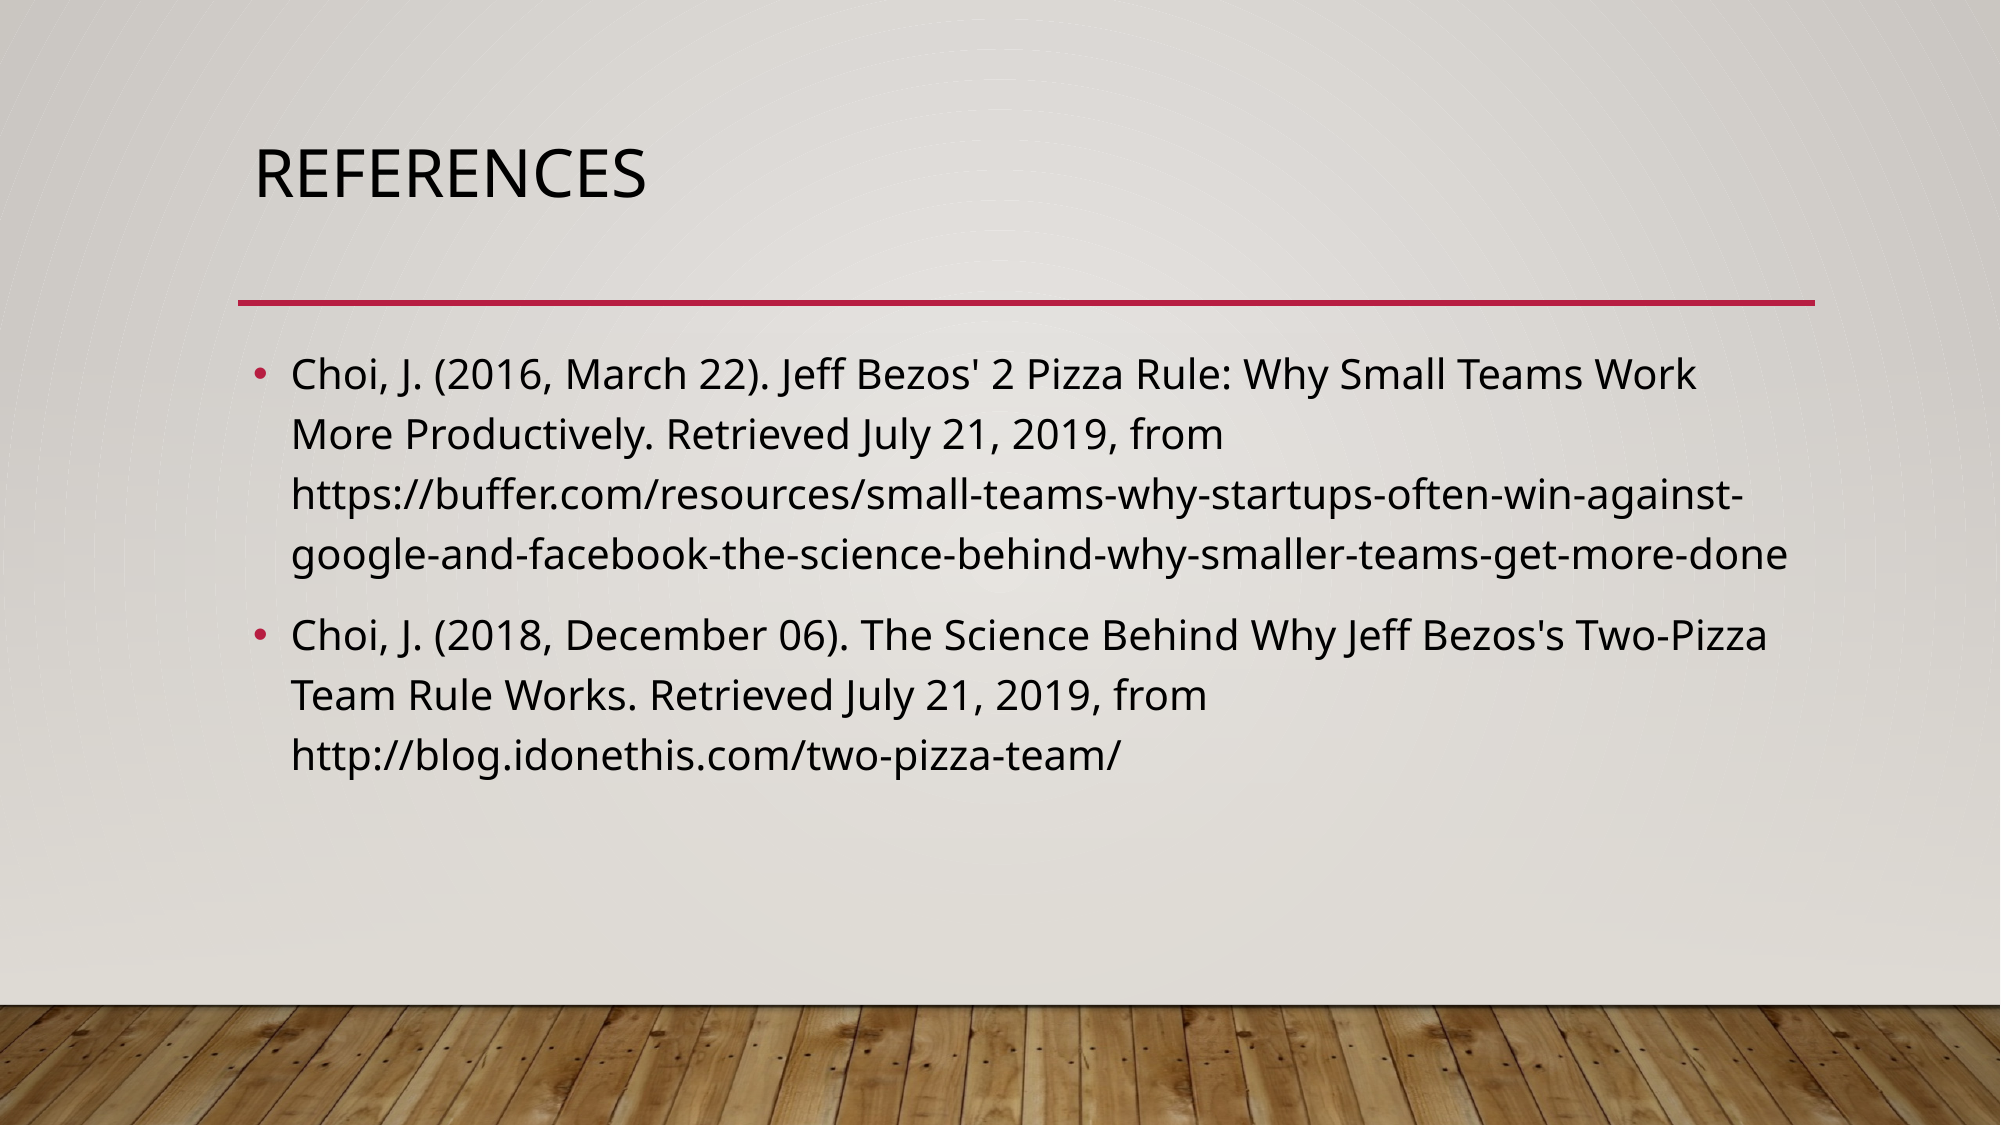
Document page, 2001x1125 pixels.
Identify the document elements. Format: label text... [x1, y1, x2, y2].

title References [238, 131, 1814, 305]
picture [0, 1005, 2000, 1125]
list Choi, J. (2016, March 22). Jeff Bezos' 2 Pizza Rule: Why Small Teams Work More Productively. Retrieved July 21, 2019, from https://buffer.com/resources/small-teams-why-startups-often-win-against-google-and-facebook-the-science-behind-why-smaller-teams-get-more-done Choi, J. (2018, December 06). The Science Behind Why Jeff Bezos's Two-Pizza Team Rule Works. Retrieved July 21, 2019, from http://blog.idonethis.com/two-pizza-team/ [238, 330, 1814, 897]
